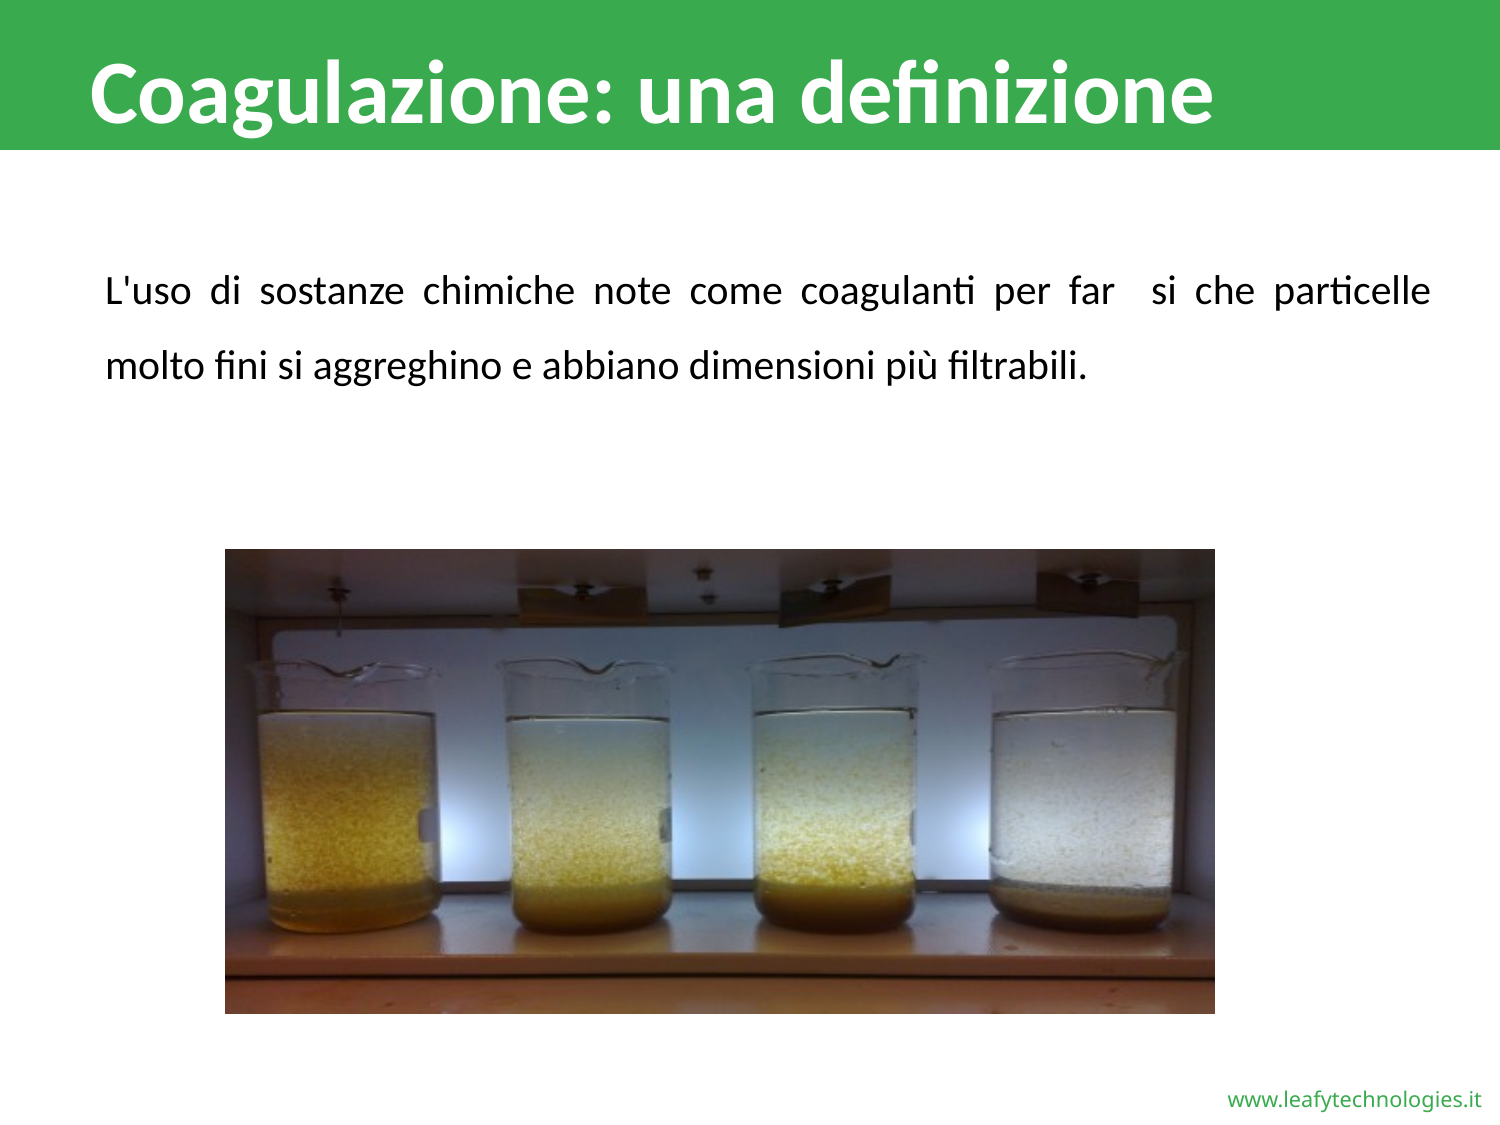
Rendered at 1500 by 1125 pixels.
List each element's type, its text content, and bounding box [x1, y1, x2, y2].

text_box L'uso di sostanze chimiche note come coagulanti per far si che particelle molto fini si aggreghino e abbiano dimensioni più filtrabili. [90, 230, 1448, 396]
title Coagulazione: una definizione [75, 24, 1463, 150]
picture [224, 549, 1215, 1014]
